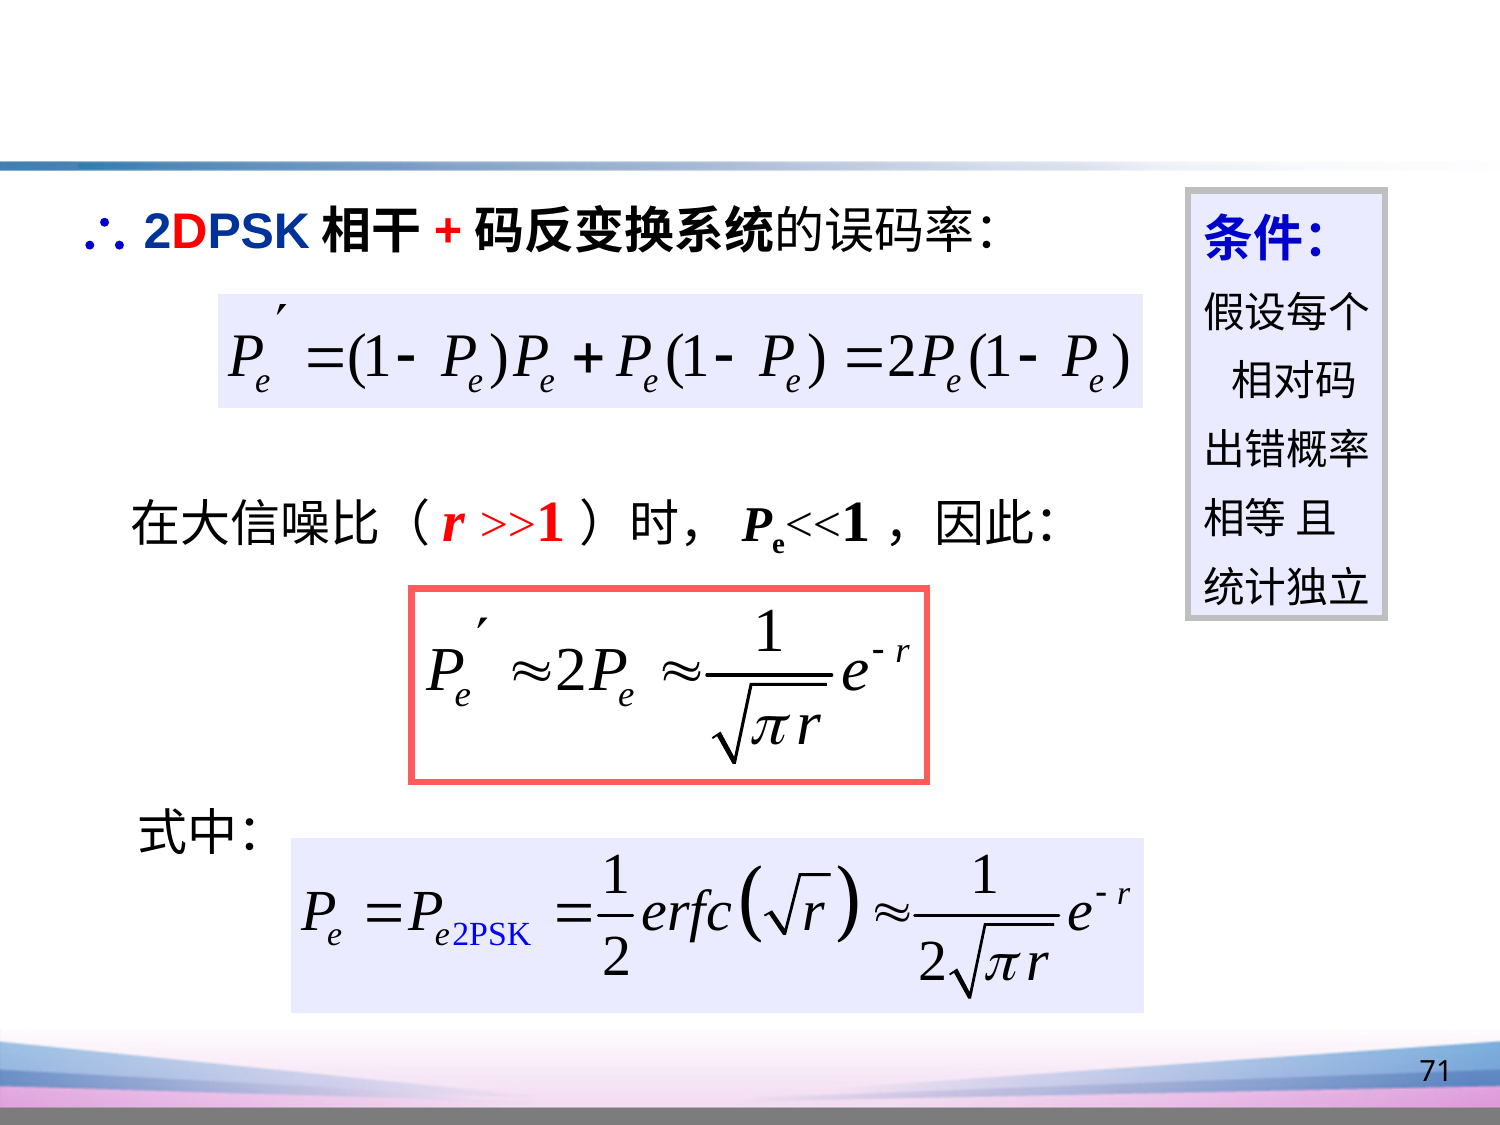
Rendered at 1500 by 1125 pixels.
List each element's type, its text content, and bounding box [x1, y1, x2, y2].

slide_number 71 [1154, 1023, 1468, 1100]
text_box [217, 293, 1144, 408]
list 在大信噪比（r >>1）时，Pe<<1，因此： [115, 460, 1188, 539]
text_box 式中： [122, 781, 337, 863]
text_box 条件： 假设每个 相对码 出错概率 相等 且 统计独立 [1188, 190, 1386, 618]
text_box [290, 838, 1144, 1014]
picture [0, 540, 1500, 1125]
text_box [414, 591, 925, 780]
text_box  2DPSK相干+码反变换系统的误码率： [64, 168, 1159, 268]
picture [0, 1, 1500, 539]
